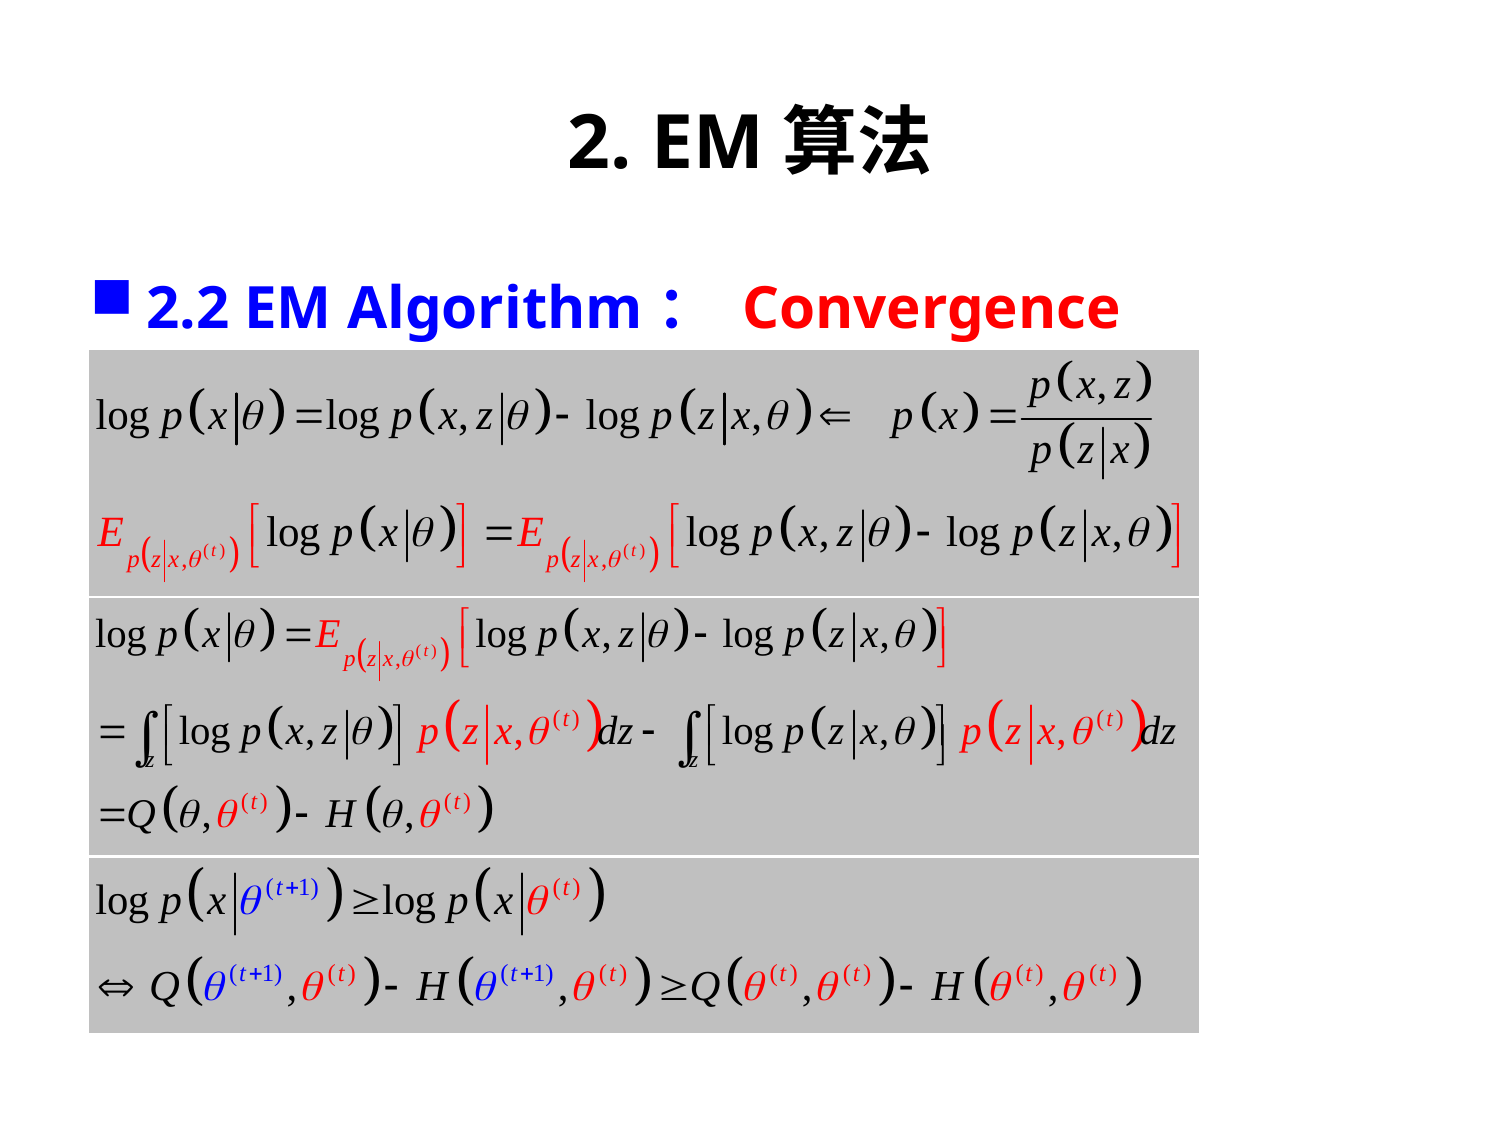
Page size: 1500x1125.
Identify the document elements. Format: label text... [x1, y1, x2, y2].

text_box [88, 349, 1200, 596]
title 2. EM算法 [75, 45, 1425, 233]
list 2.2 EM Algorithm： Convergence [75, 262, 1425, 1005]
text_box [88, 857, 1200, 1033]
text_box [88, 597, 1200, 856]
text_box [1060, 379, 1093, 427]
